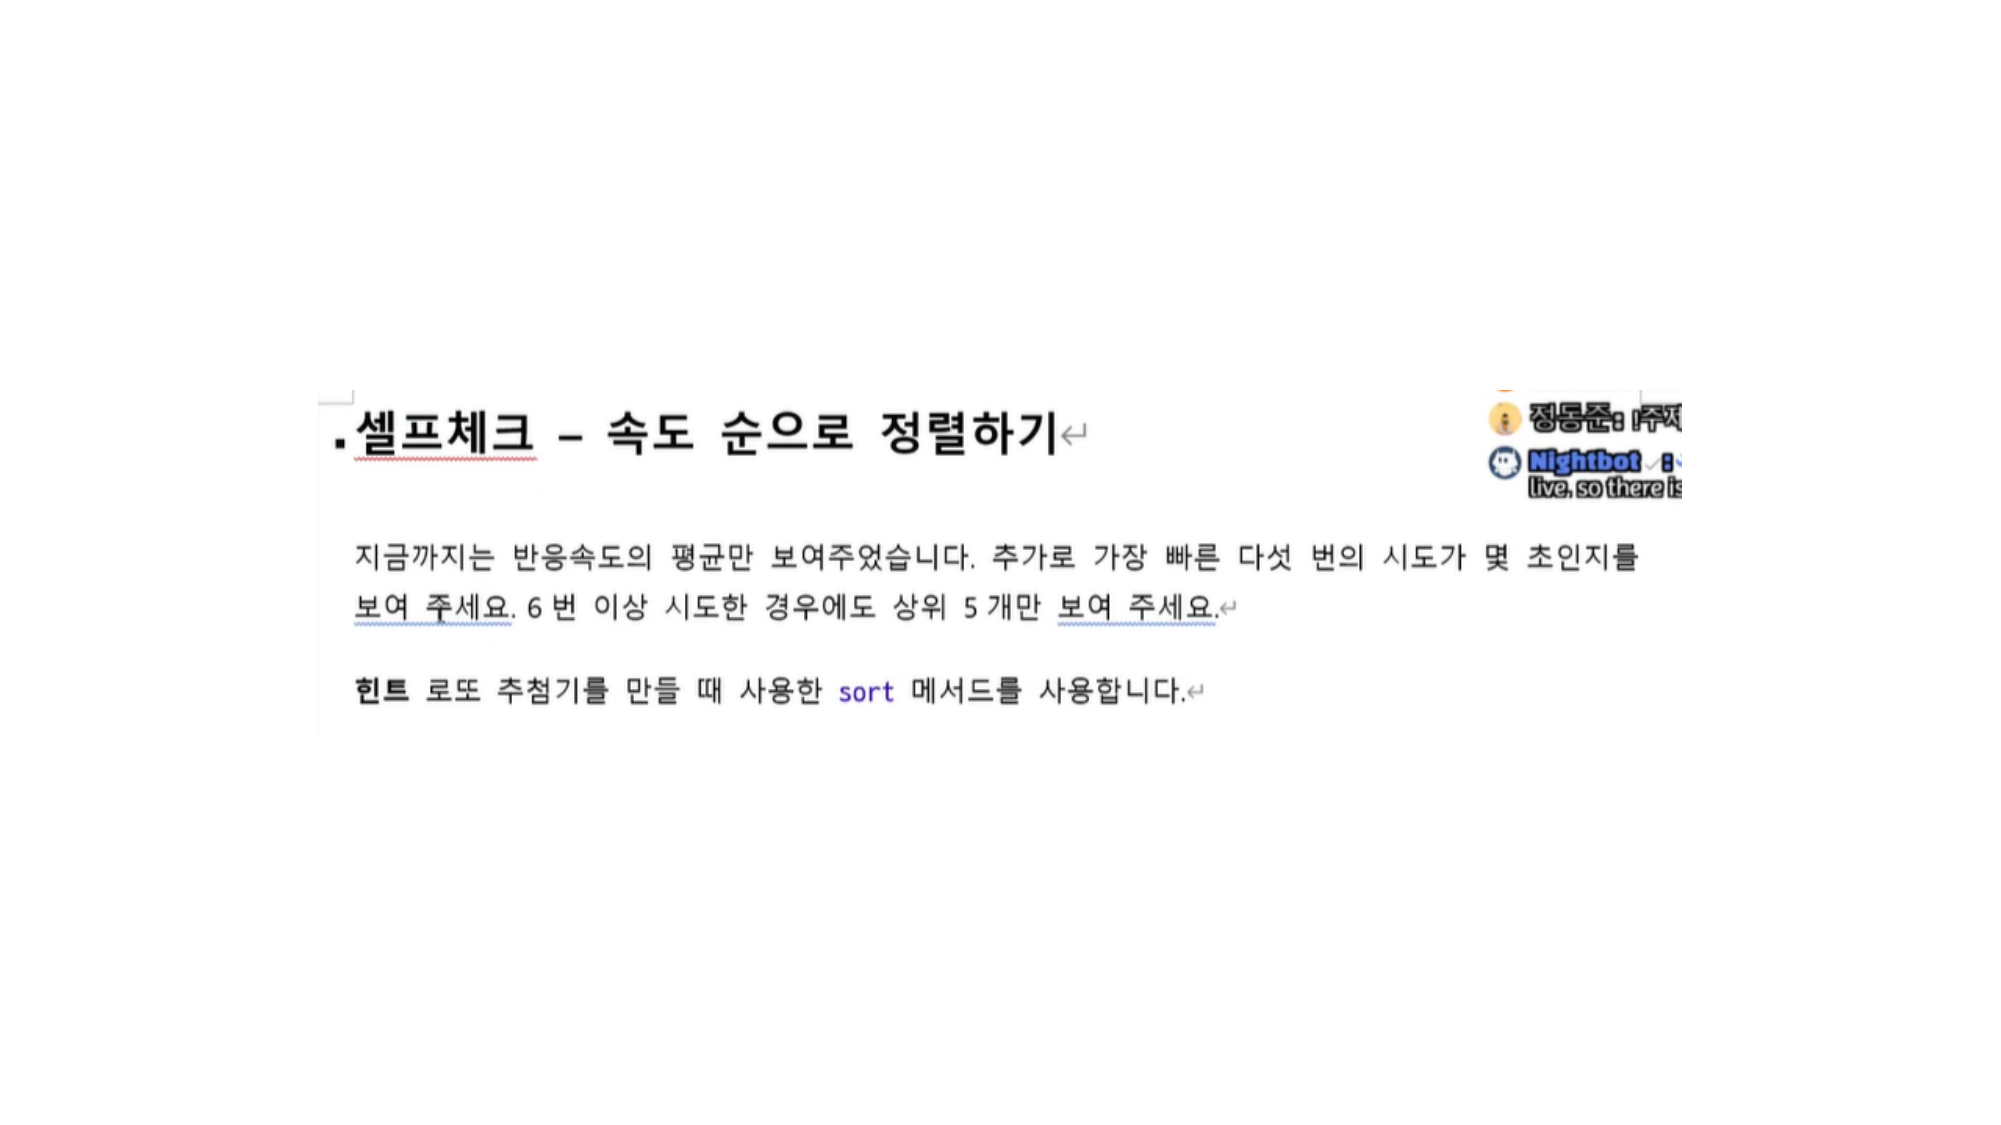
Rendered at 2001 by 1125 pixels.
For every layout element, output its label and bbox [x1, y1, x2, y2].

picture [318, 390, 1682, 735]
